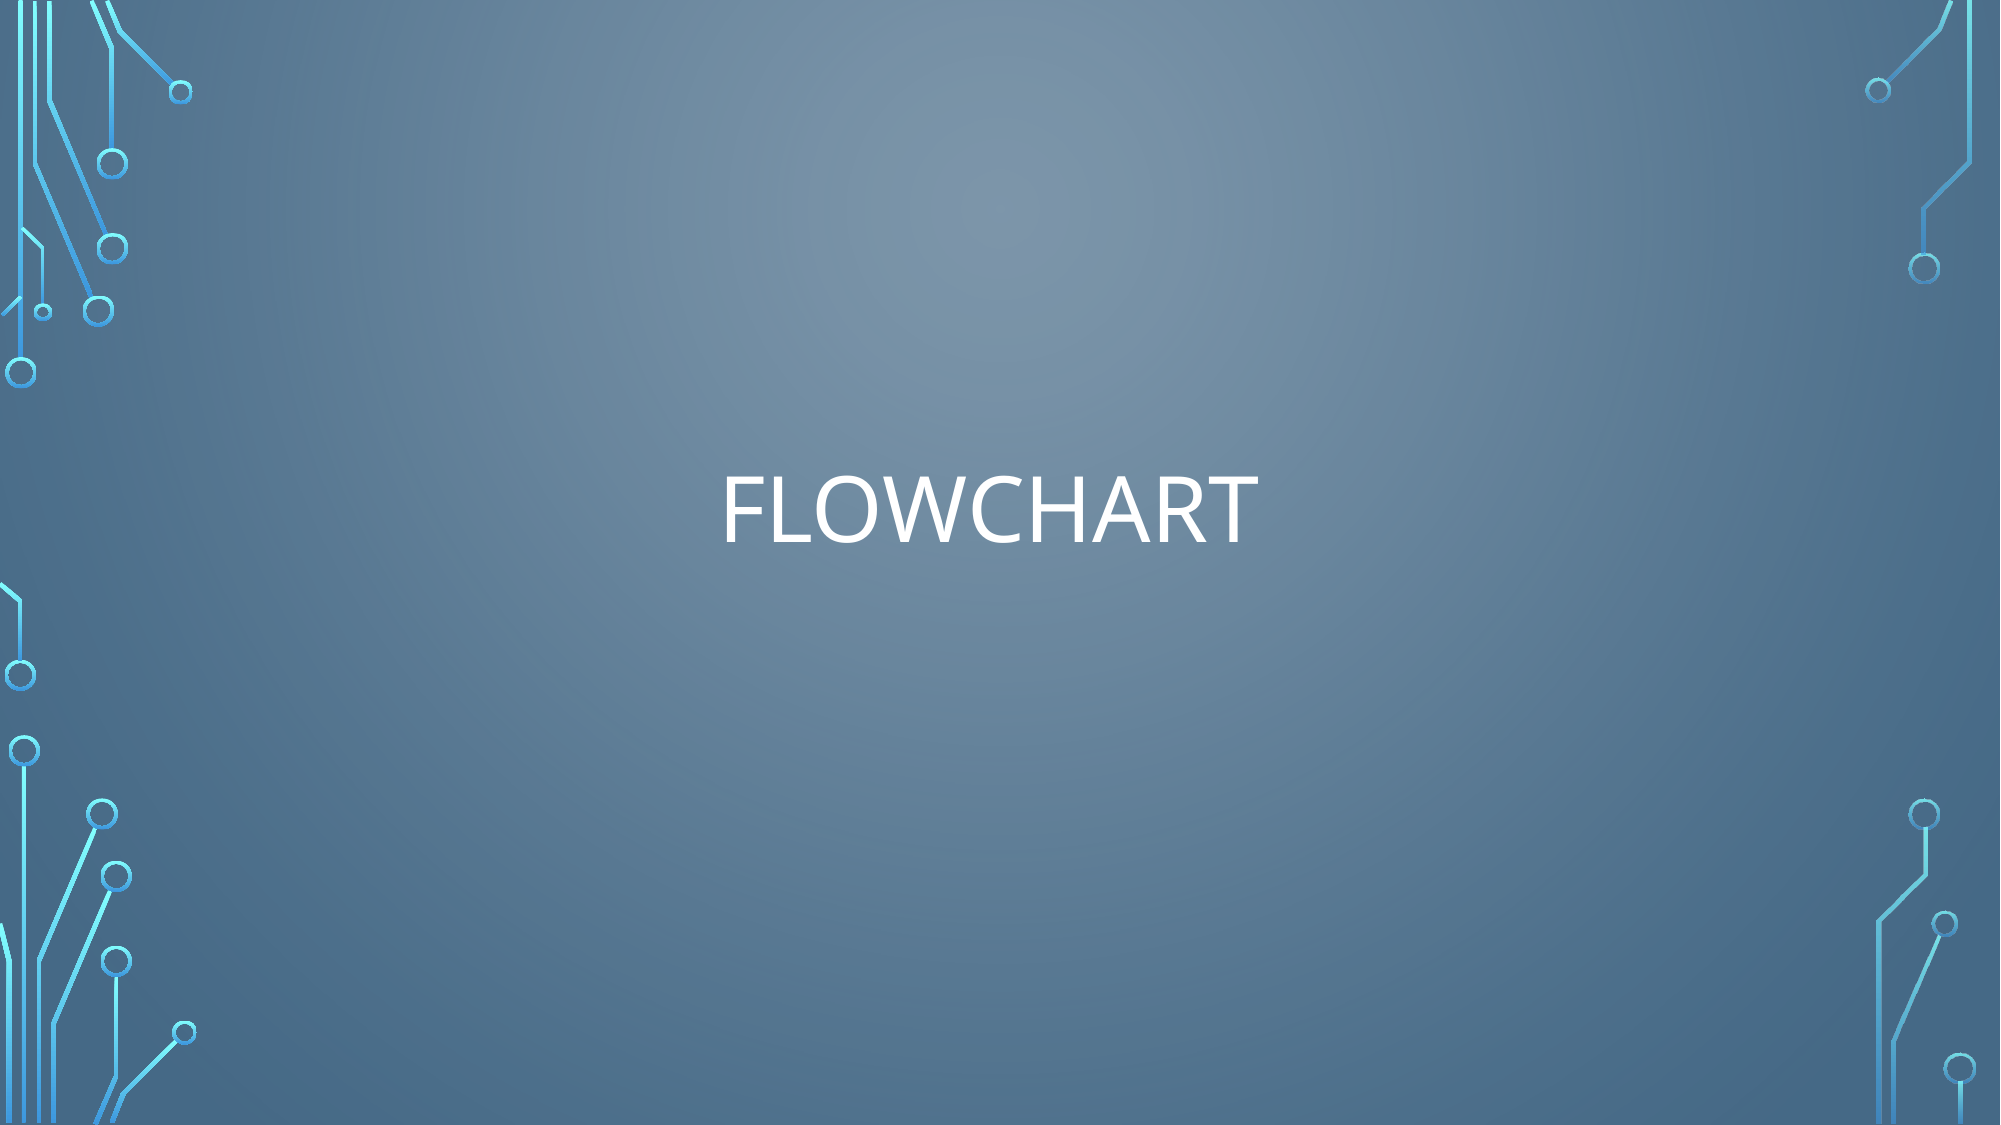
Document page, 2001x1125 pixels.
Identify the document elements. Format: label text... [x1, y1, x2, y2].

text_box FLOWCHART [594, 443, 1384, 679]
